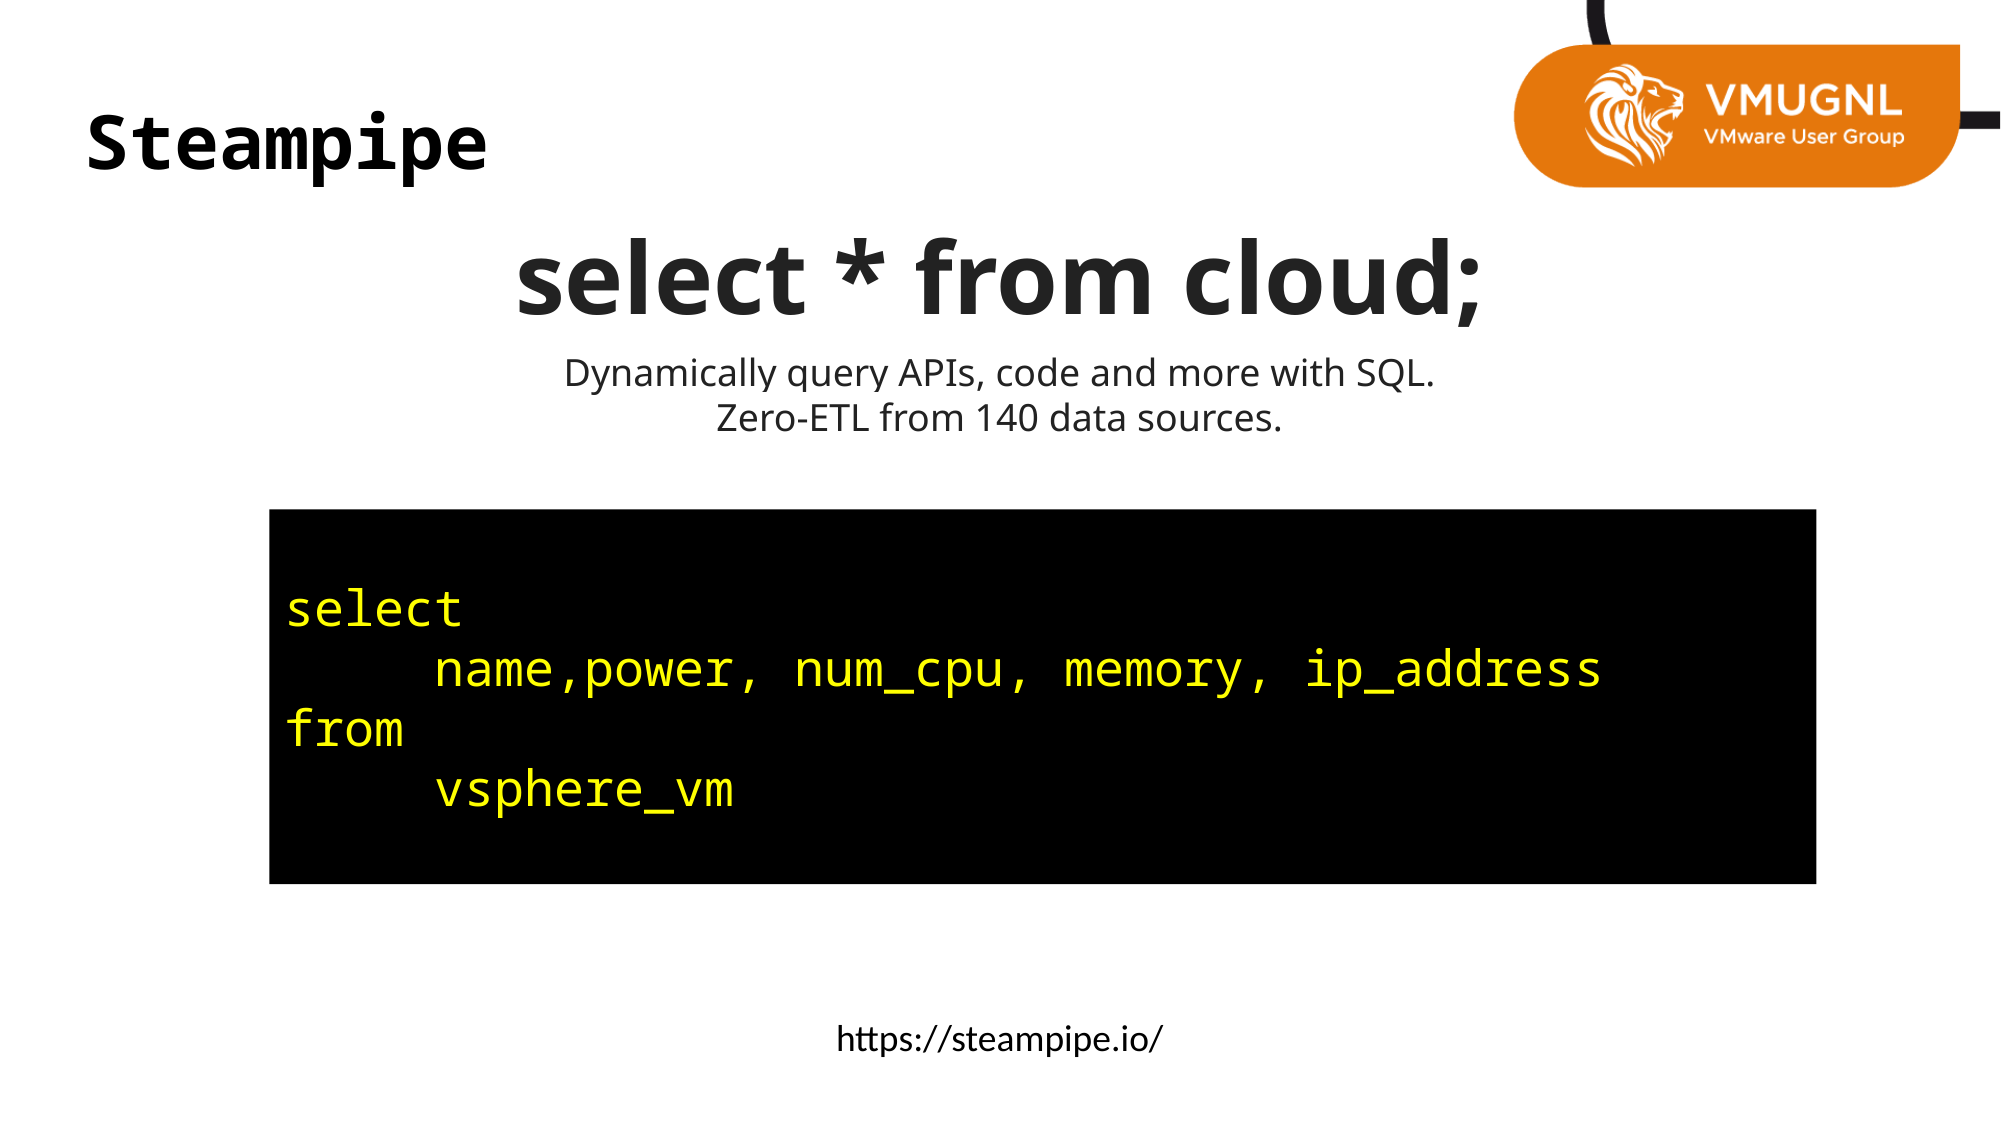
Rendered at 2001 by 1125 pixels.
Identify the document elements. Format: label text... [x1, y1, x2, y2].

text_box Dynamically query APIs, code and more with SQL. Zero-ETL from 140 data sources. [500, 341, 1500, 447]
text_box https://steampipe.io/ [500, 1006, 1500, 1066]
title Steampipe [69, 88, 1465, 194]
text_box select name,power, num_cpu, memory, ip_address from vsphere_vm [269, 509, 1817, 885]
picture [0, 0, 2001, 1125]
list select * from cloud; [0, 220, 2000, 368]
